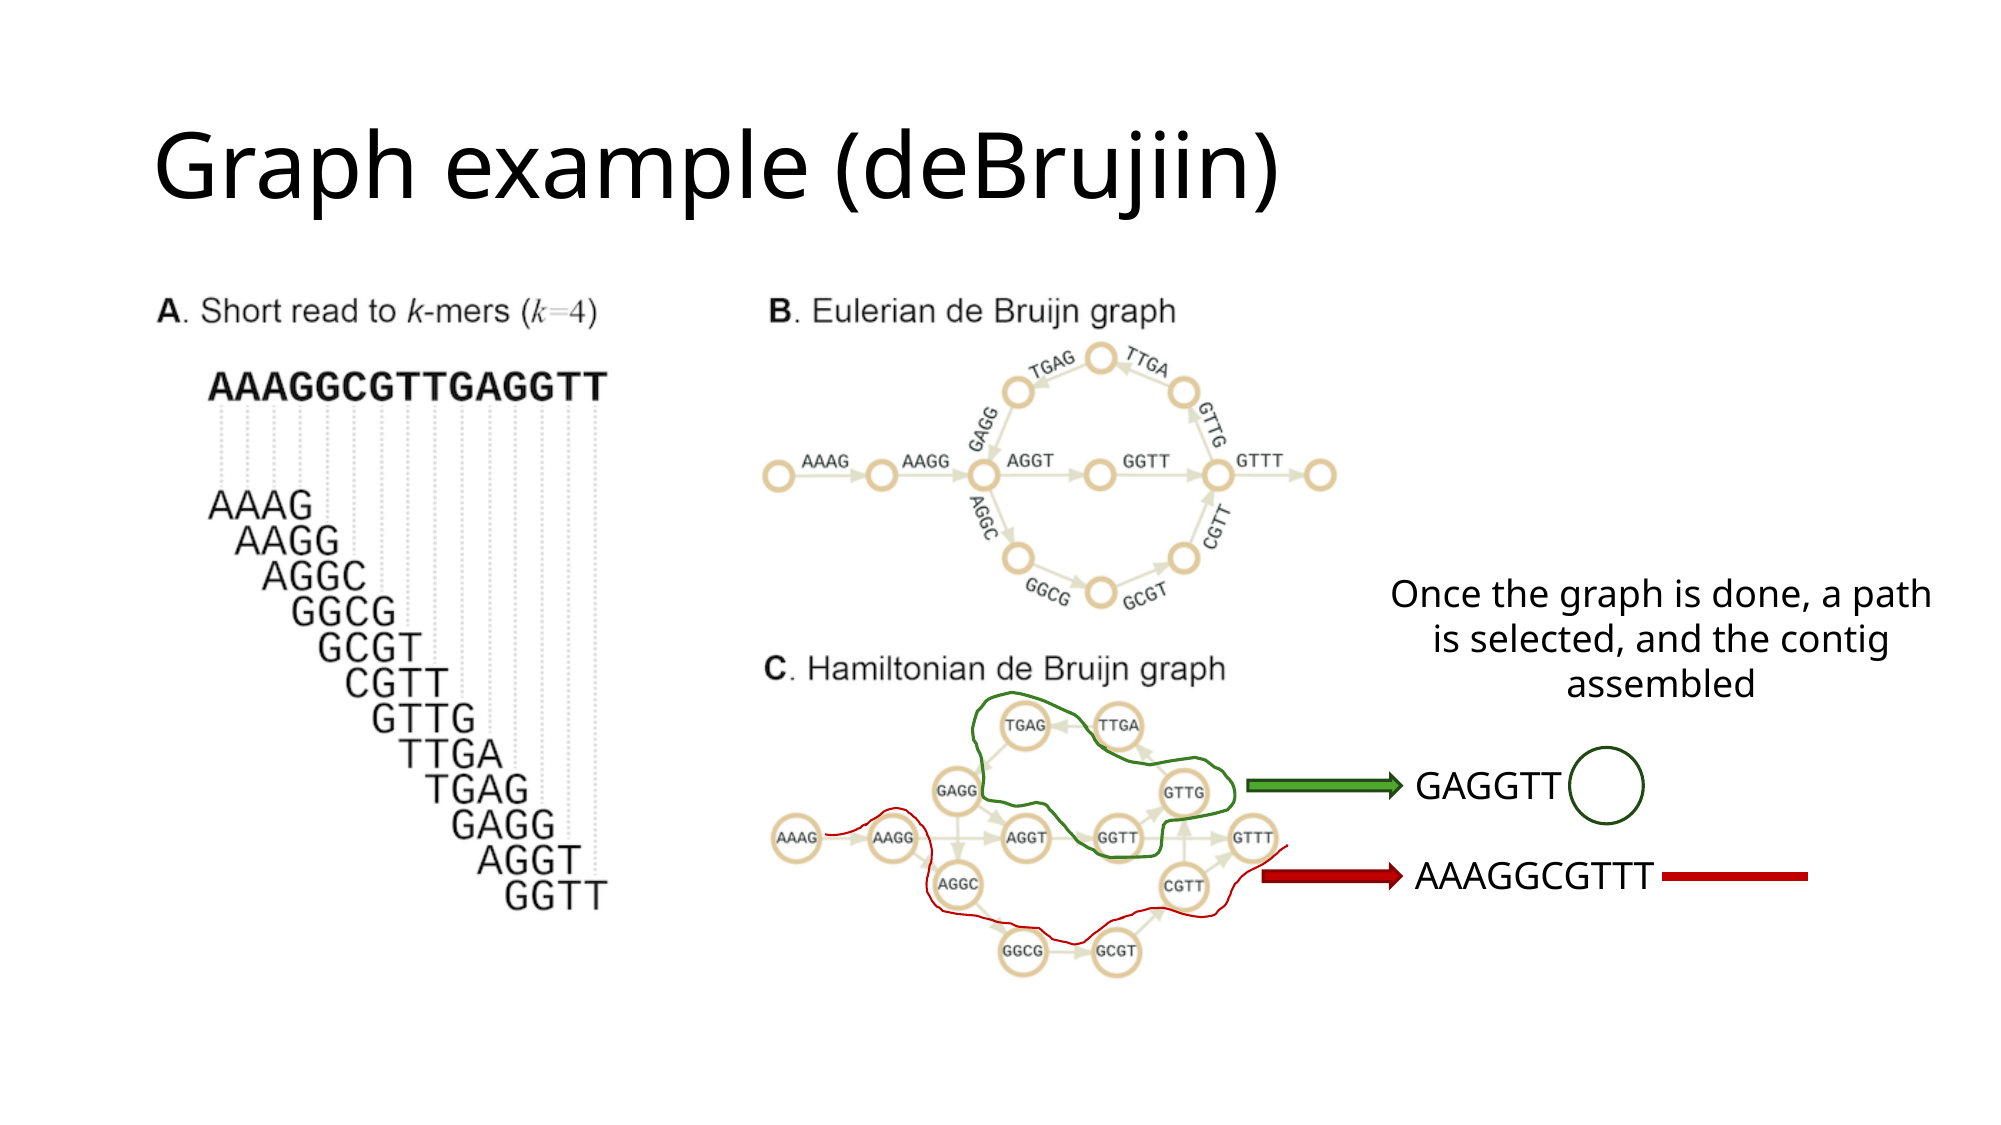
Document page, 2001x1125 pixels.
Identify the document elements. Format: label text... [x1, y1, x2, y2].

text_box [1351, 771, 1404, 800]
text_box [1351, 861, 1404, 891]
title Graph example (deBrujiin) [137, 59, 1863, 278]
picture [136, 276, 1351, 1005]
text_box [1567, 745, 1645, 826]
text_box Once the graph is done, a path is selected, and the contig assembled [1365, 562, 1958, 713]
text_box GAGGTT AAAGGCGTTT [1399, 754, 1721, 905]
